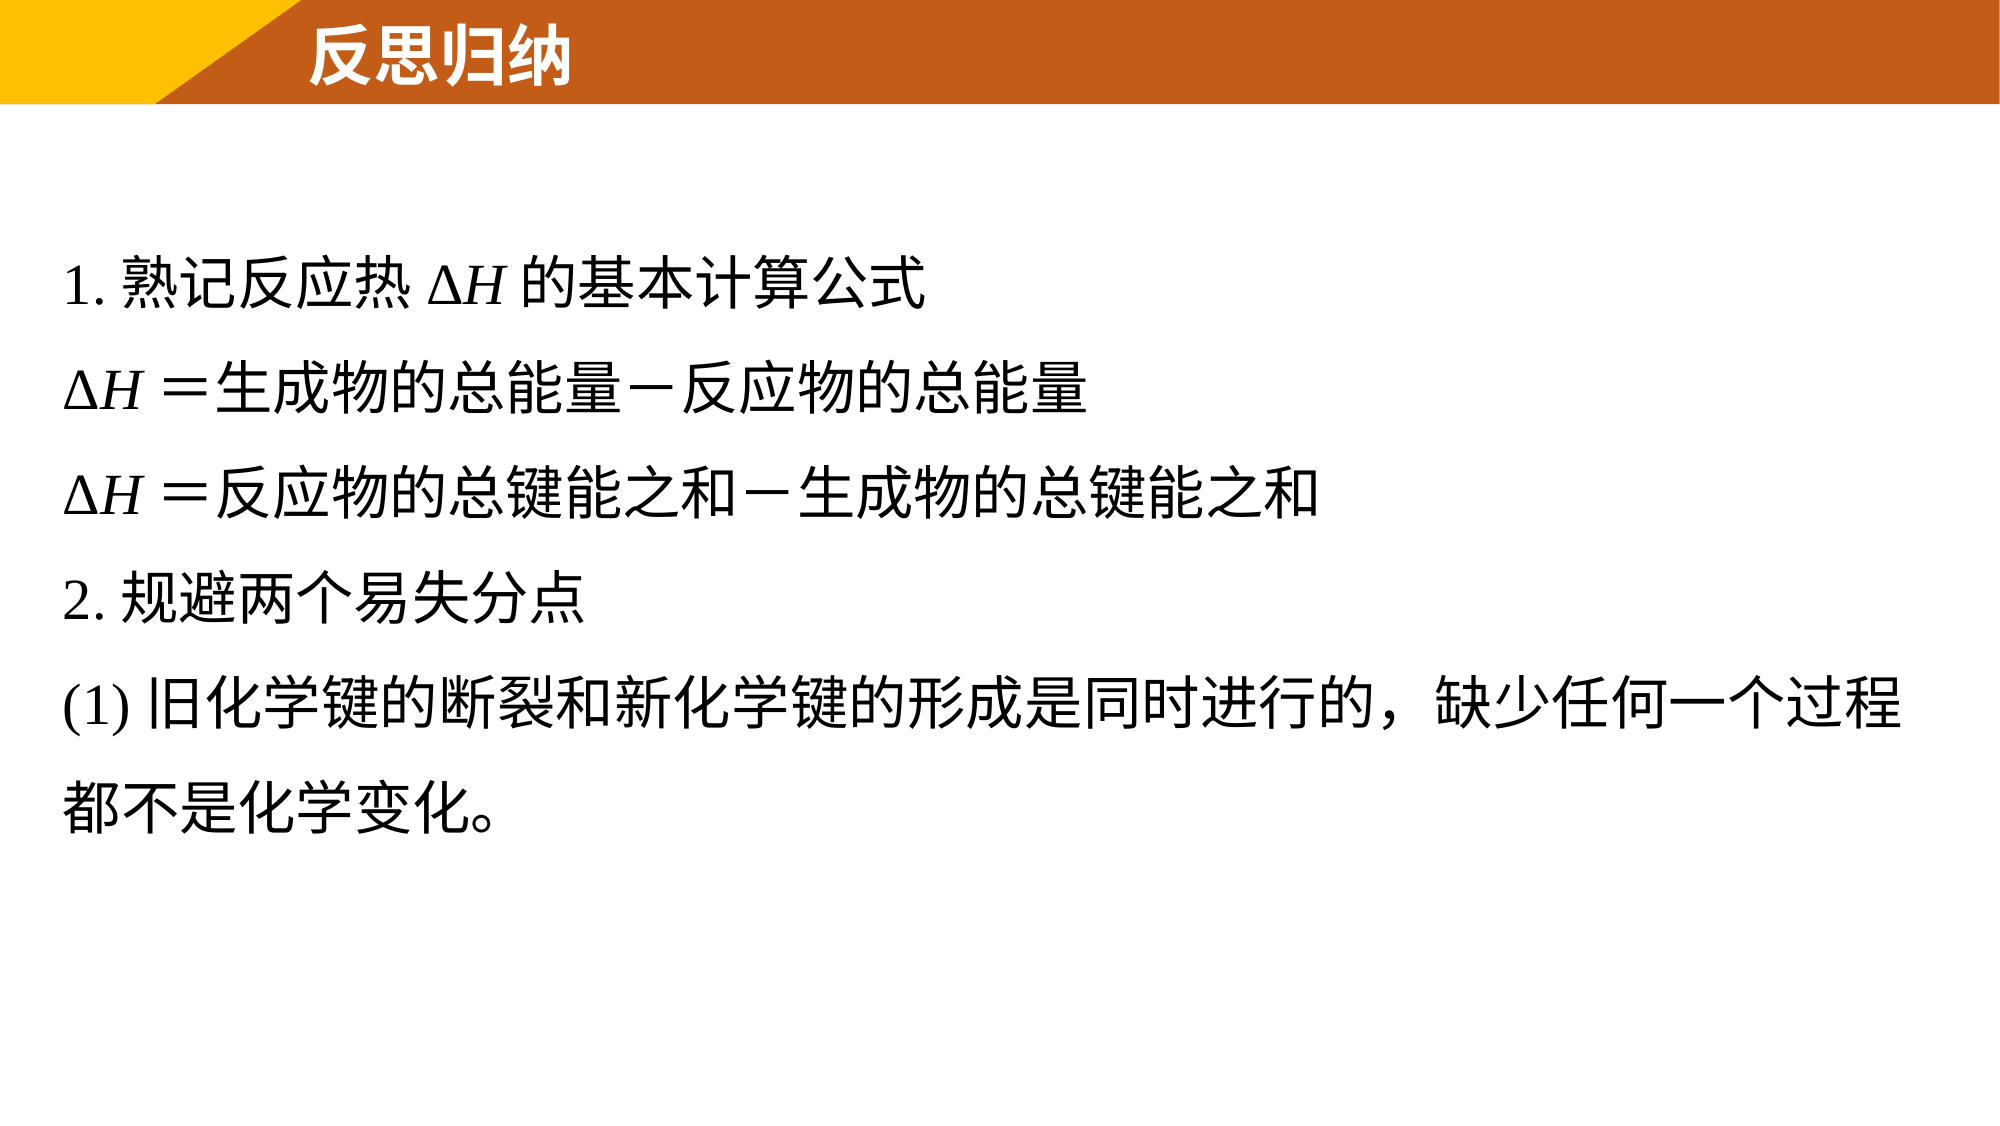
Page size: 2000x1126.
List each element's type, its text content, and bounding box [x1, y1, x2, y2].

text_box 1.熟记反应热ΔH的基本计算公式 ΔH＝生成物的总能量－反应物的总能量 ΔH＝反应物的总键能之和－生成物的总键能之和 2.规避两个易失分点 (1)旧化学键的断裂和新化学键的形成是同时进行的，缺少任何一个过程都不是化学变化。 [42, 201, 1923, 852]
text_box [302, 0, 2000, 106]
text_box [0, 0, 302, 105]
text_box 反思归纳 [304, 5, 590, 101]
